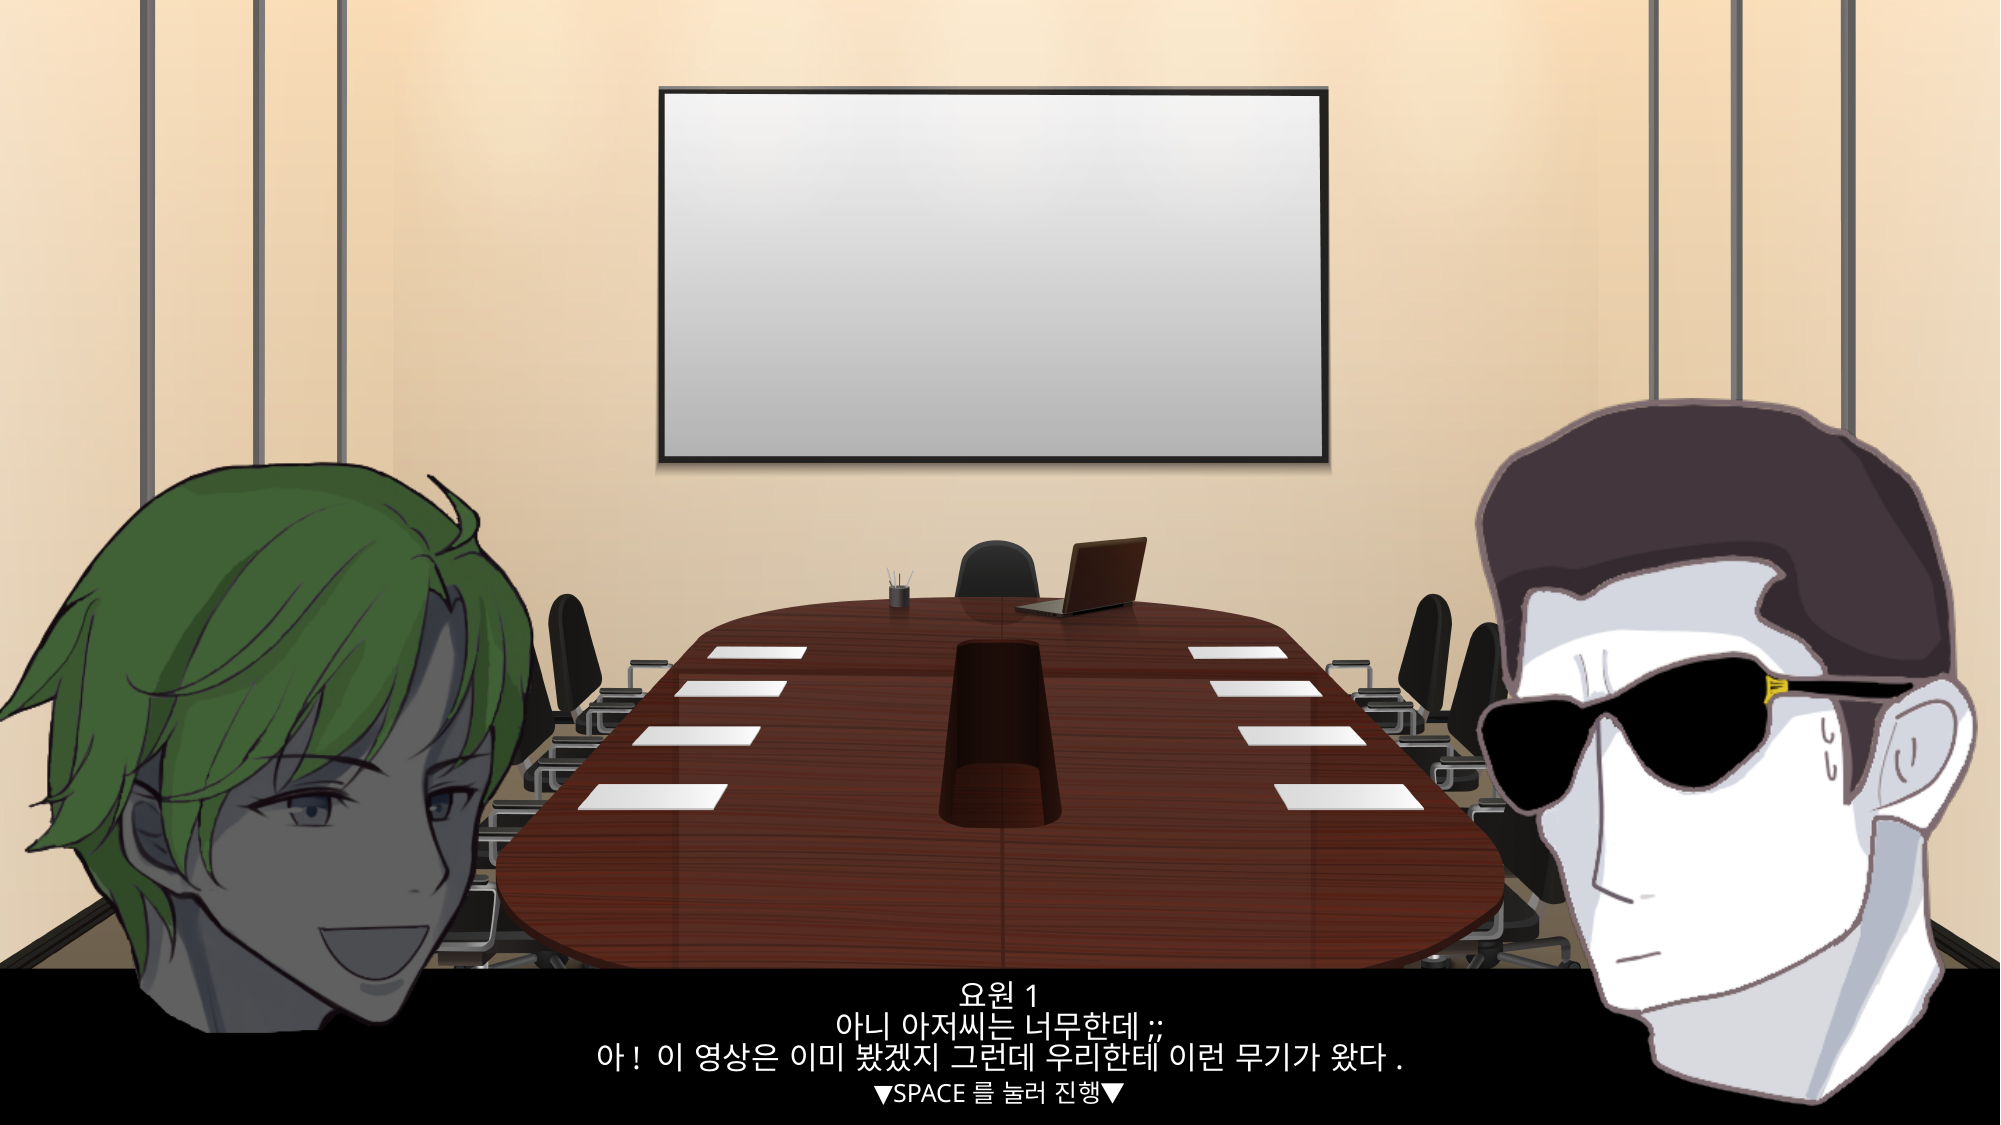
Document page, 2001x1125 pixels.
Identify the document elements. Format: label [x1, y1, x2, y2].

text_box [0, 0, 2000, 1125]
